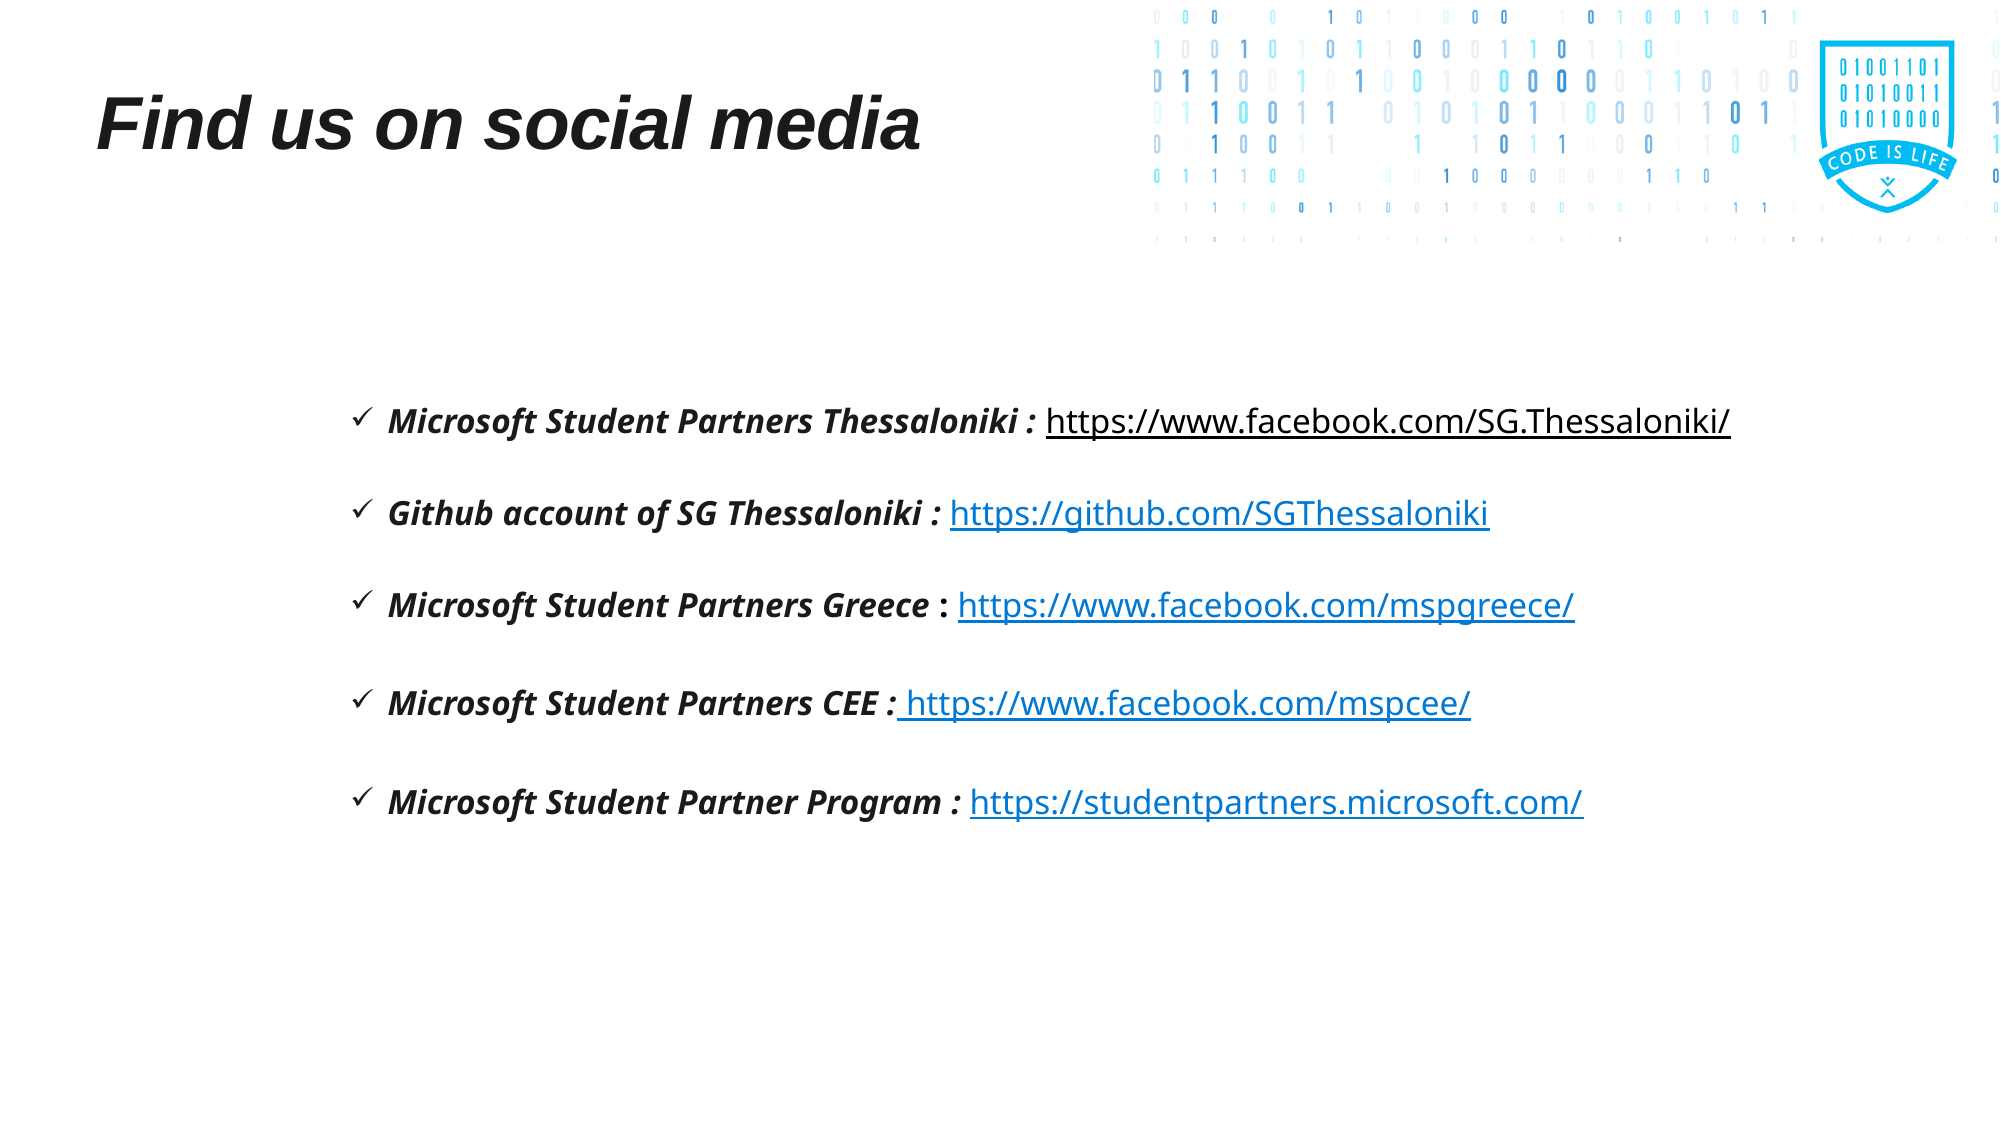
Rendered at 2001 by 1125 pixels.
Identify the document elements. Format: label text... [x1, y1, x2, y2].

list Microsoft Student Partners Thessaloniki : https://www.facebook.com/SG.Thessaloniki/ Github account of SG Thessaloniki : https://github.com/SGThessaloniki Microsoft Student Partners Greece : https://www.facebook.com/mspgreece/ Microsoft Student Partners CEE : https://www.facebook.com/mspcee/ Microsoft Student Partner Program : https://studentpartners.microsoft.com/ [350, 400, 1855, 813]
title Find us on social media [96, 75, 1904, 257]
picture [1154, 0, 2000, 247]
